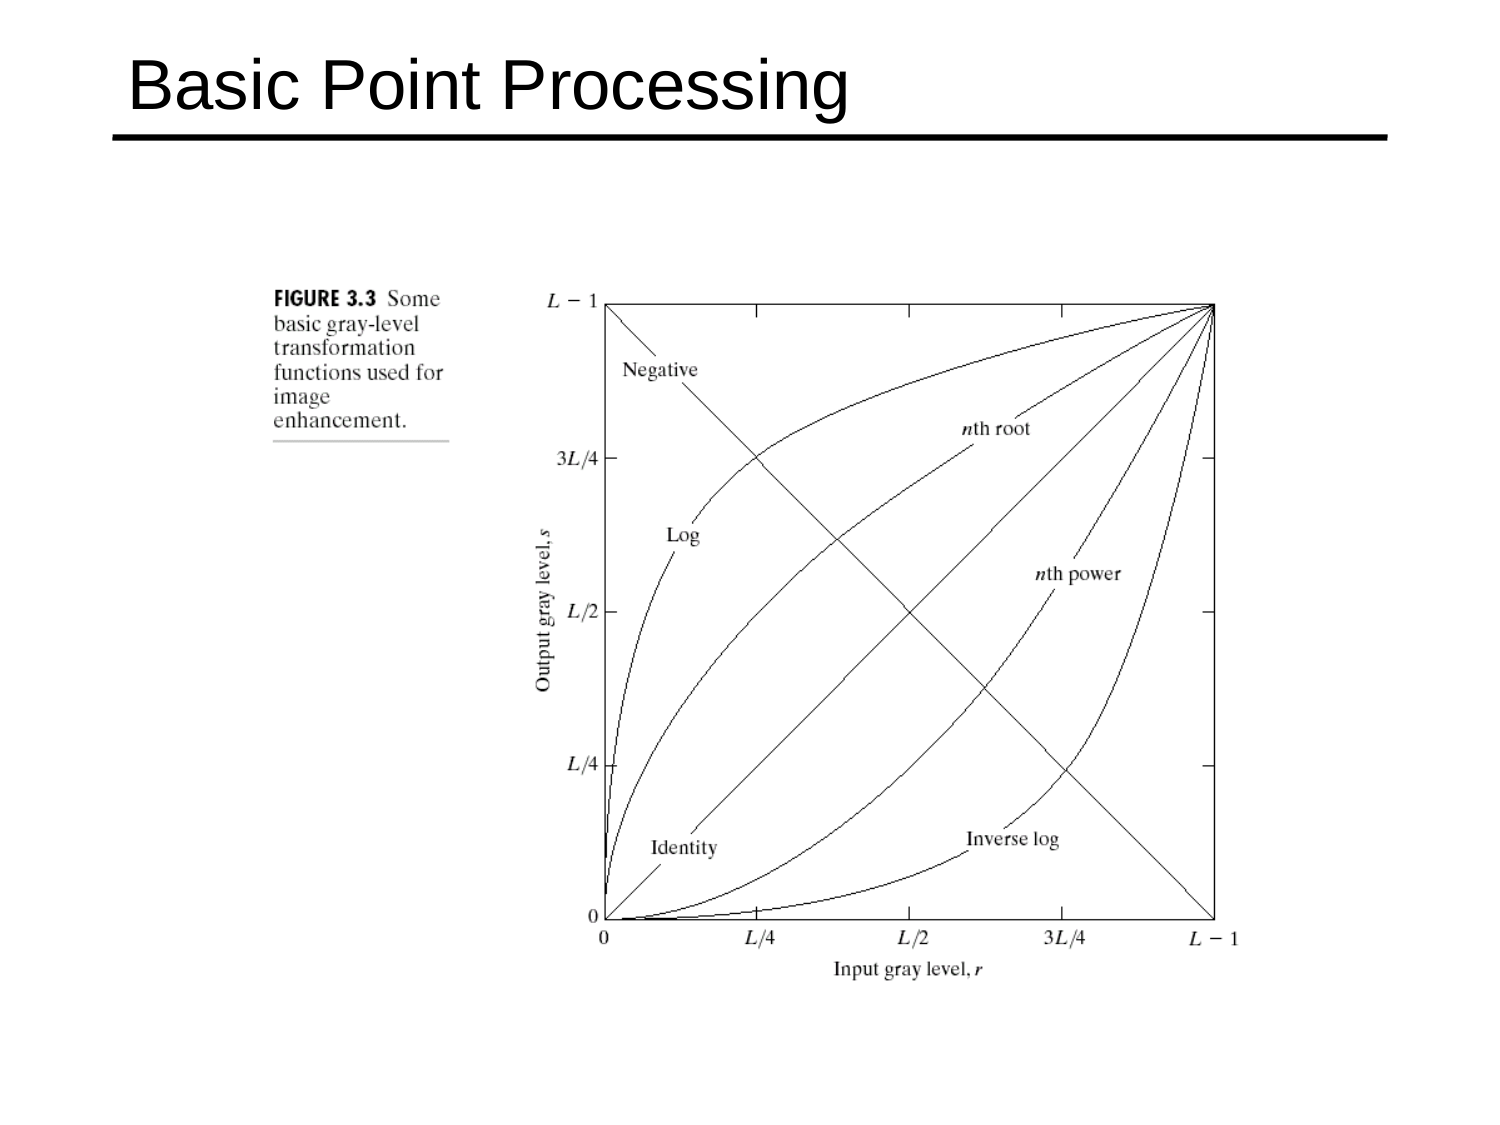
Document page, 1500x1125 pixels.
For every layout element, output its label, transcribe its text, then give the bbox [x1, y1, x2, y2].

picture [268, 285, 1244, 984]
title Basic Point Processing [112, 12, 1388, 150]
